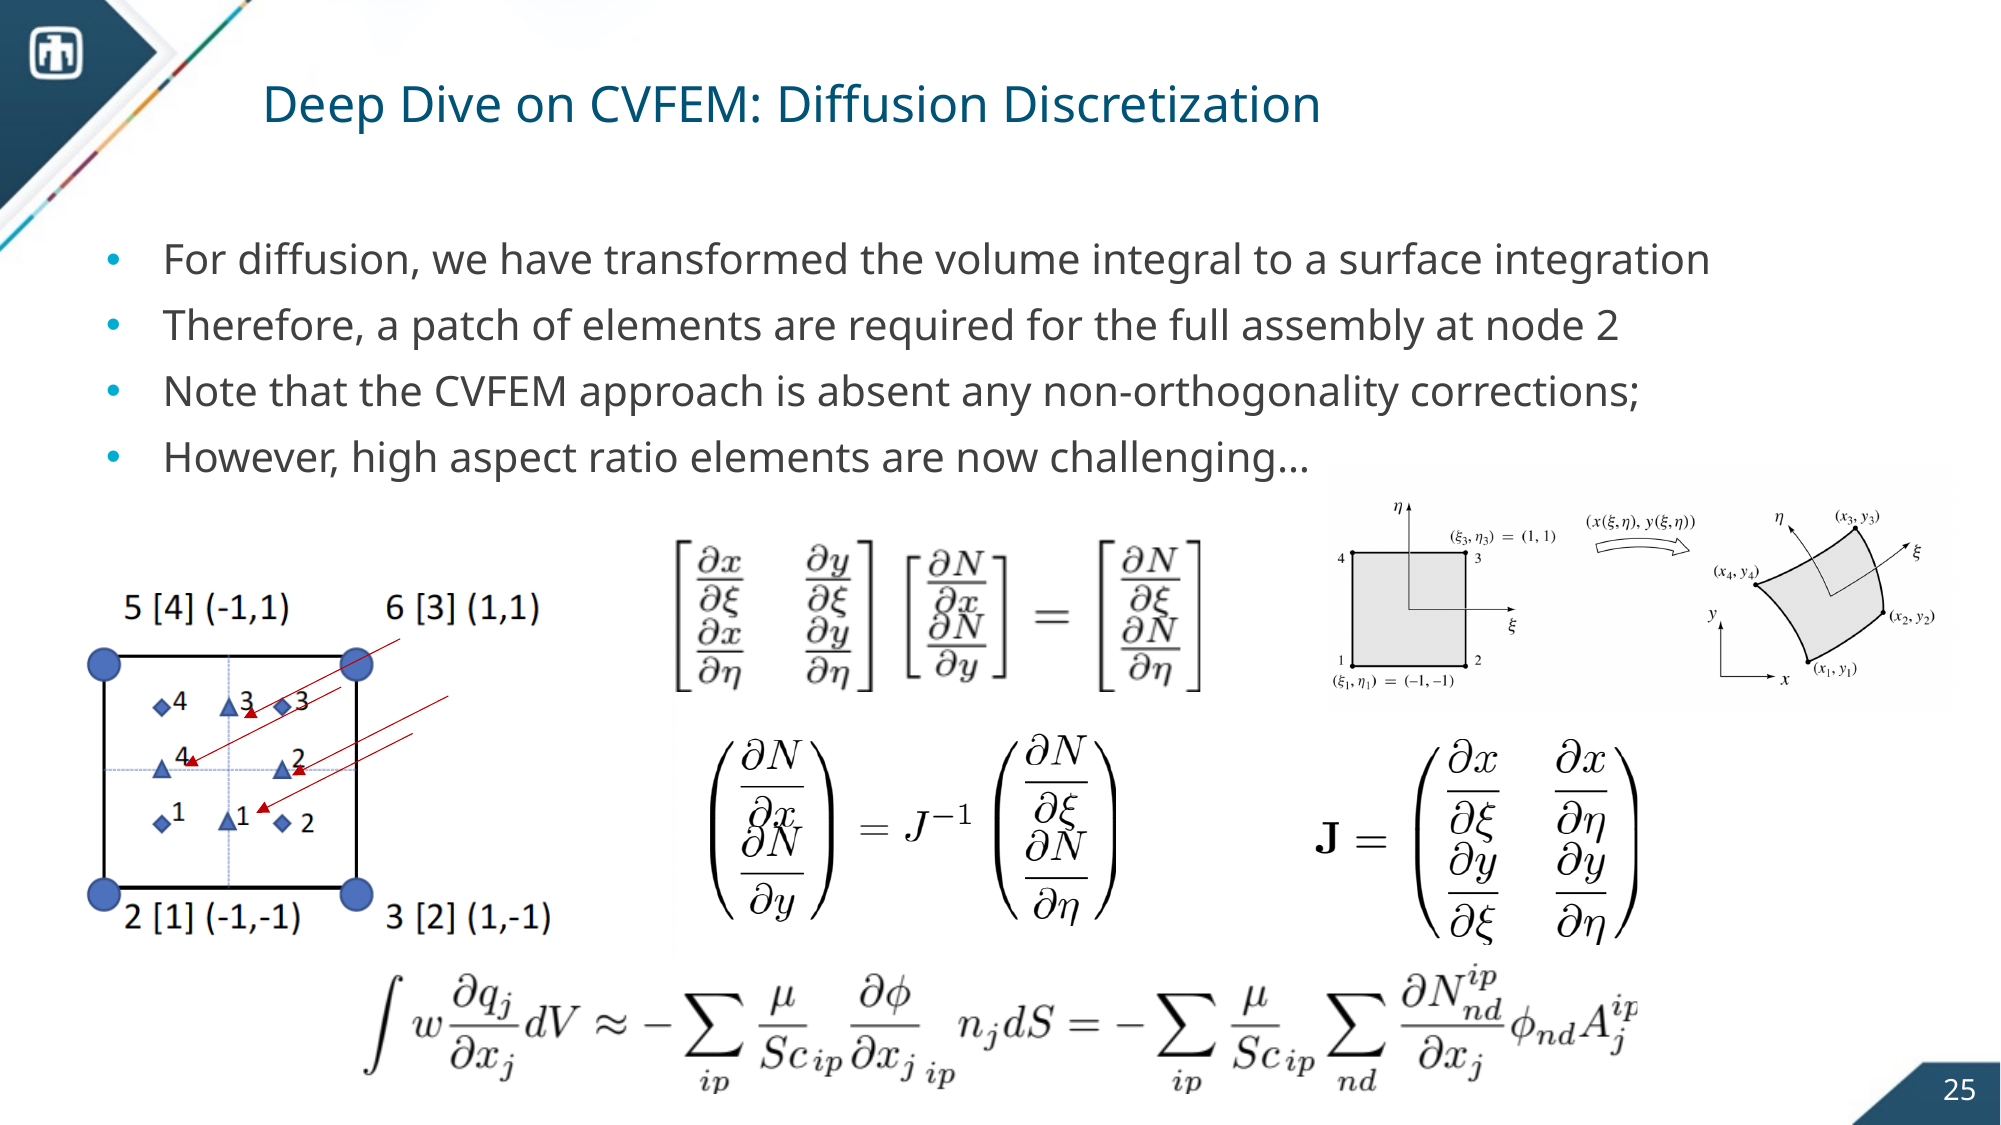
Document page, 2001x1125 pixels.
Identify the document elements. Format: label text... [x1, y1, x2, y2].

list For diffusion, we have transformed the volume integral to a surface integration Therefore, a patch of elements are required for the full assembly at node 2 Note that the CVFEM approach is absent any non-orthogonality corrections; However, high aspect ratio elements are now challenging… [106, 231, 1919, 988]
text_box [184, 687, 342, 767]
picture [0, 0, 2001, 1125]
slide_number 25 [1919, 1061, 2000, 1122]
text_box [256, 733, 413, 813]
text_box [243, 638, 401, 719]
title Deep Dive on CVFEM: Diffusion Discretization [262, 42, 1919, 170]
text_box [342, 695, 449, 776]
